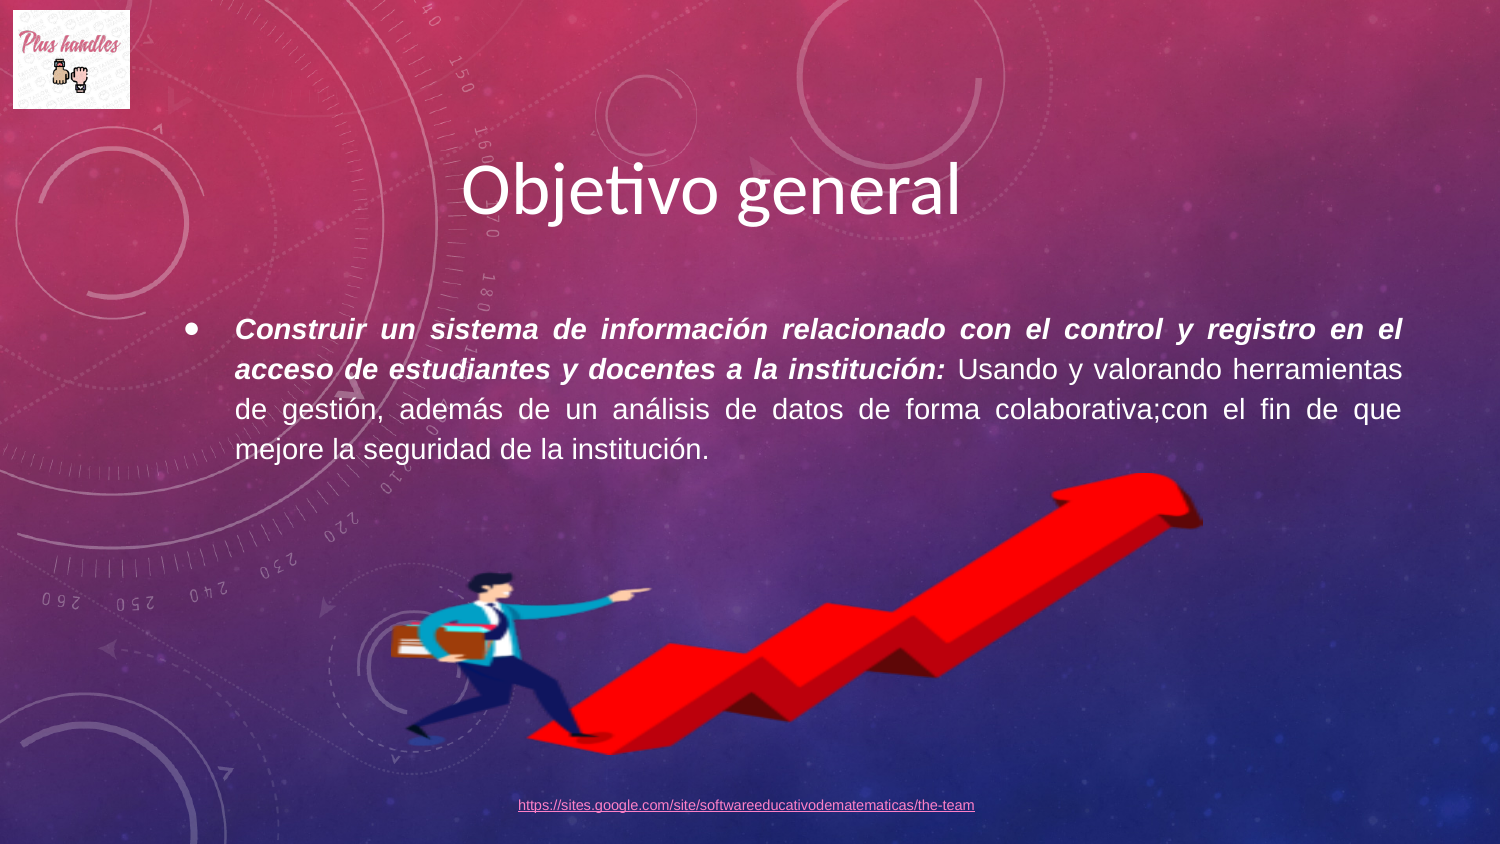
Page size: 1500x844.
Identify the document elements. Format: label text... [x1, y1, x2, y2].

subtitle Construir un sistema de información relacionado con el control y registro en el acceso de estudiantes y docentes a la institución: Usando y valorando herramientas de gestión, además de un análisis de datos de forma colaborativa;con el fin de que mejore la seguridad de la institución. [148, 241, 1416, 498]
title Objetivo general [161, 113, 1281, 236]
text_box https://sites.google.com/site/softwareeducativodematematicas/the-team [503, 780, 1023, 832]
picture [0, 0, 1500, 844]
